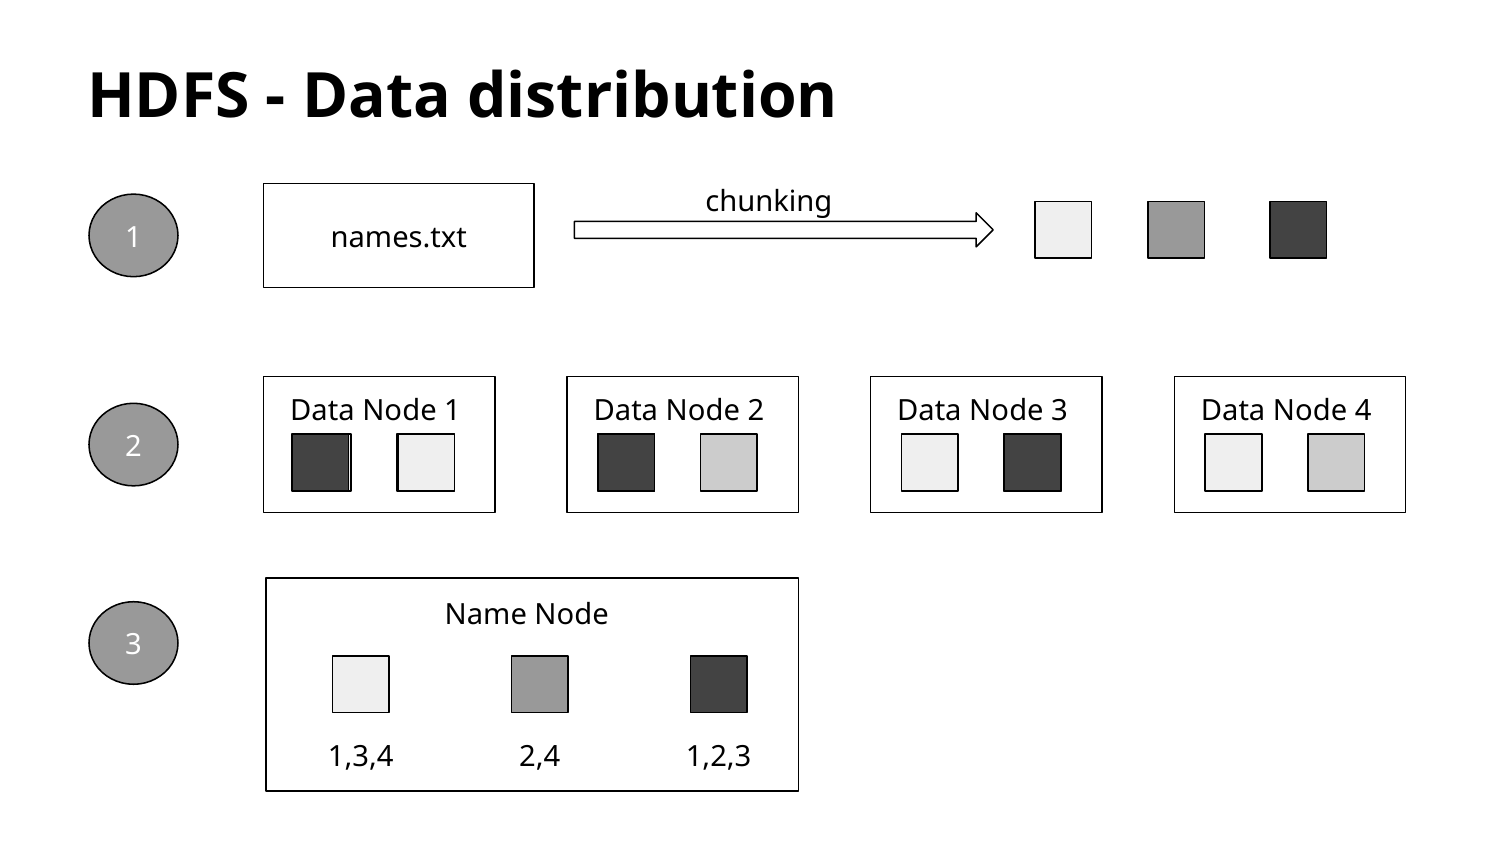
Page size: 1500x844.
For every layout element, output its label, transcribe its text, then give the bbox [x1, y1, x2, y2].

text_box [88, 403, 179, 487]
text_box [1174, 376, 1406, 513]
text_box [566, 376, 799, 513]
text_box [574, 212, 994, 247]
text_box [1270, 201, 1327, 259]
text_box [870, 376, 1103, 513]
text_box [262, 577, 799, 792]
text_box [1147, 201, 1205, 259]
text_box [1034, 201, 1092, 259]
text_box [88, 193, 179, 277]
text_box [88, 601, 179, 685]
text_box names.txt [263, 183, 534, 288]
title HDFS - Data distribution [72, 40, 901, 145]
text_box chunking [690, 167, 961, 202]
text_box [263, 376, 496, 513]
